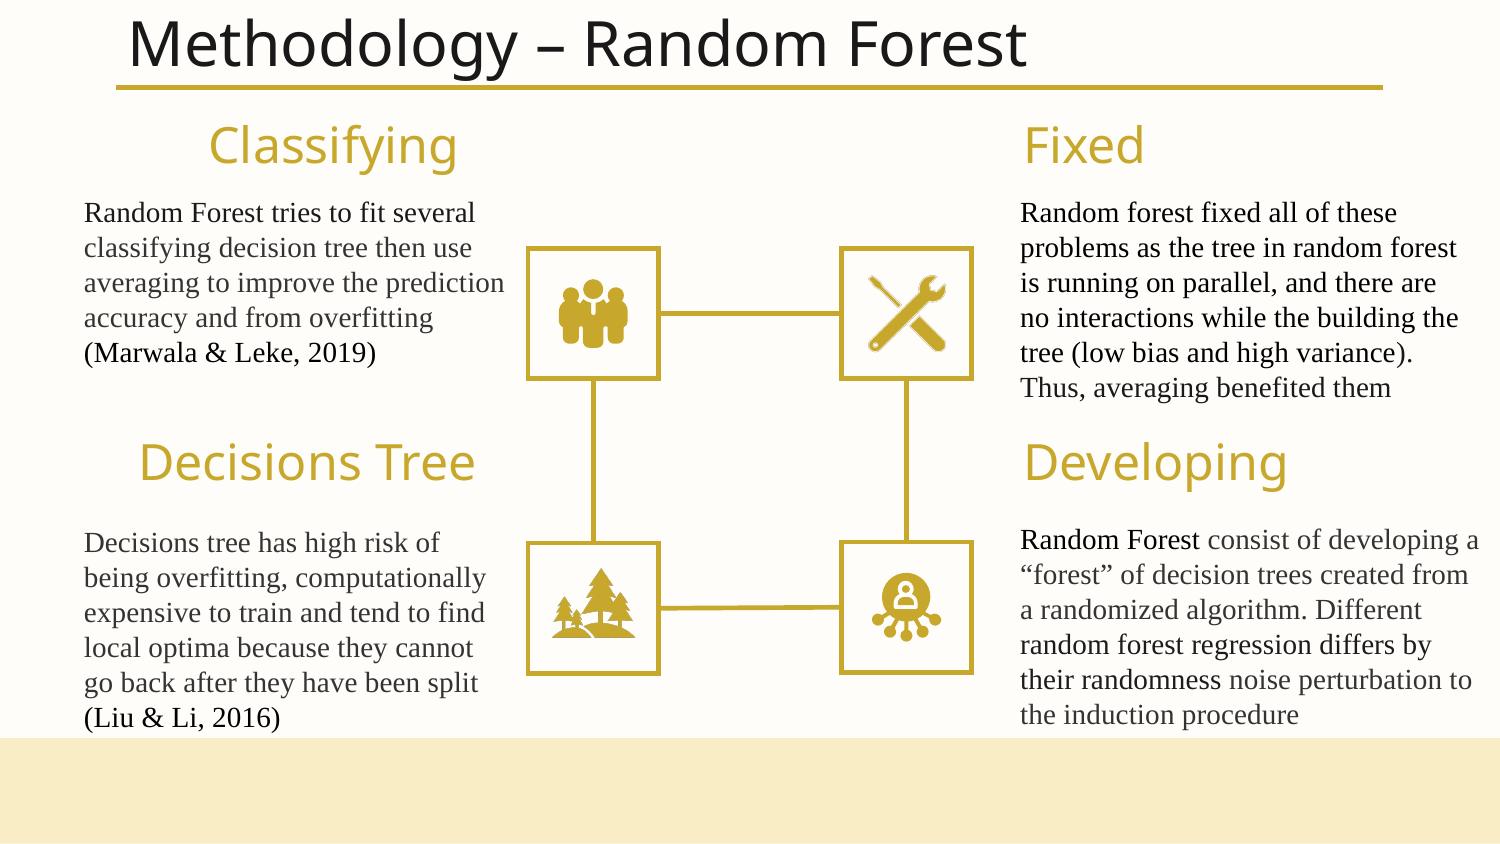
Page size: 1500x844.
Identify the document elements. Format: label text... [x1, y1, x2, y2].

subtitle Random forest fixed all of these problems as the tree in random forest is running on parallel, and there are no interactions while the building the tree (low bias and high variance). Thus, averaging benefited them [982, 178, 1484, 273]
text_box [528, 248, 659, 379]
subtitle Classifying [144, 123, 475, 178]
subtitle Random Forest tries to fit several classifying decision tree then use averaging to improve the prediction accuracy and from overfitting (Marwala & Leke, 2019) [46, 178, 548, 273]
subtitle Fixed [1008, 123, 1338, 178]
text_box [841, 248, 972, 379]
subtitle Developing [1008, 441, 1338, 505]
title Methodology – Random Forest [112, 0, 1379, 80]
subtitle Random Forest consist of developing a “forest” of decision trees created from a randomized algorithm. Different random forest regression differs by their randomness noise perturbation to the induction procedure [982, 505, 1500, 600]
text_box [871, 572, 942, 642]
text_box [841, 542, 972, 673]
picture [861, 267, 953, 360]
picture [548, 556, 639, 648]
text_box [528, 543, 659, 674]
subtitle Decisions Tree [103, 441, 492, 473]
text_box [558, 278, 629, 349]
subtitle Decisions tree has high risk of being overfitting, computationally expensive to train and tend to find local optima because they cannot go back after they have been split (Liu & Li, 2016) [46, 473, 503, 567]
